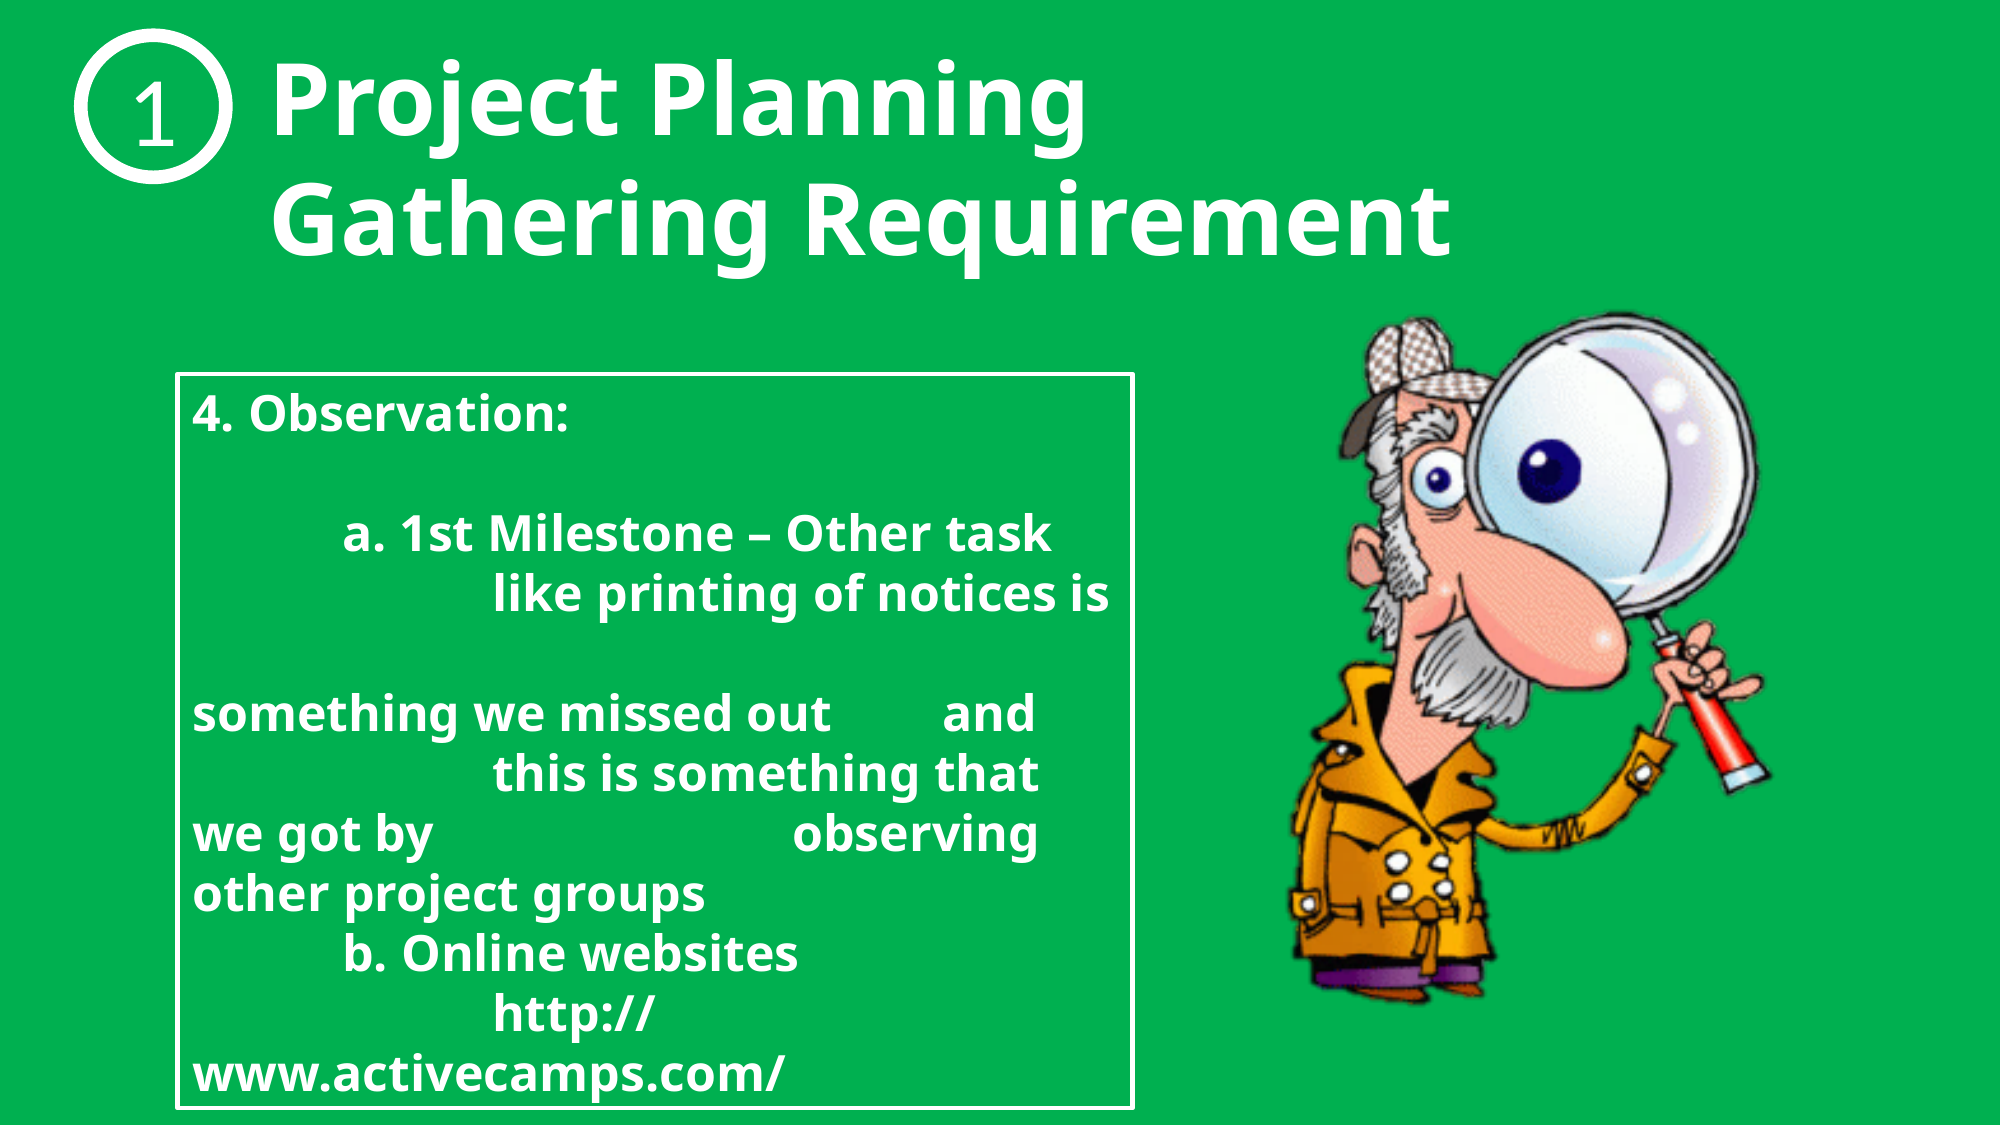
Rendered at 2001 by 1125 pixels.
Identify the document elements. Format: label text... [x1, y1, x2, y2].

text_box Project Planning Gathering Requirement [253, 28, 1470, 283]
text_box 1 [73, 28, 233, 185]
picture [1271, 272, 1788, 1036]
text_box 4. Observation: a. 1st Milestone – Other task like printing of notices is something we missed out and this is something that we got by observing other project groups b. Online websites http://www.activecamps.com/ [177, 373, 1133, 1109]
